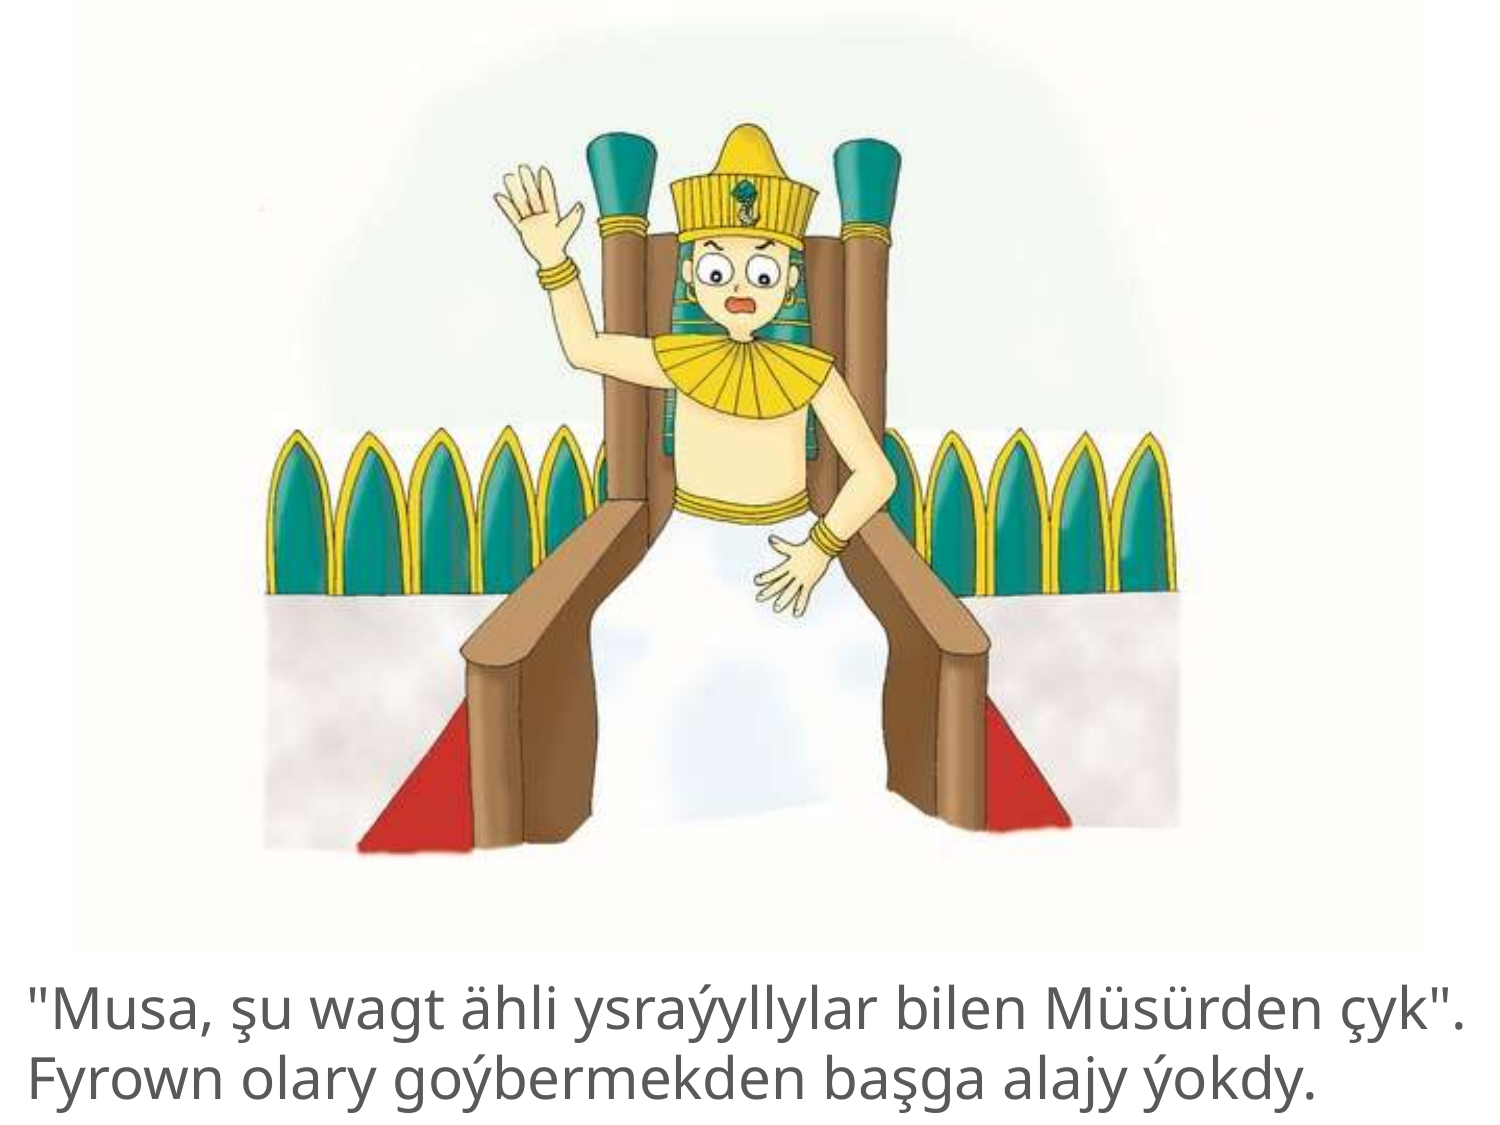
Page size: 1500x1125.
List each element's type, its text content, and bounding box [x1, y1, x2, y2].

picture [72, 0, 1427, 953]
text_box "Musa, şu wagt ähli ysraýyllylar bilen Müsürden çyk". Fyrown olary goýbermekden başga alajy ýokdy. [11, 964, 1498, 1119]
